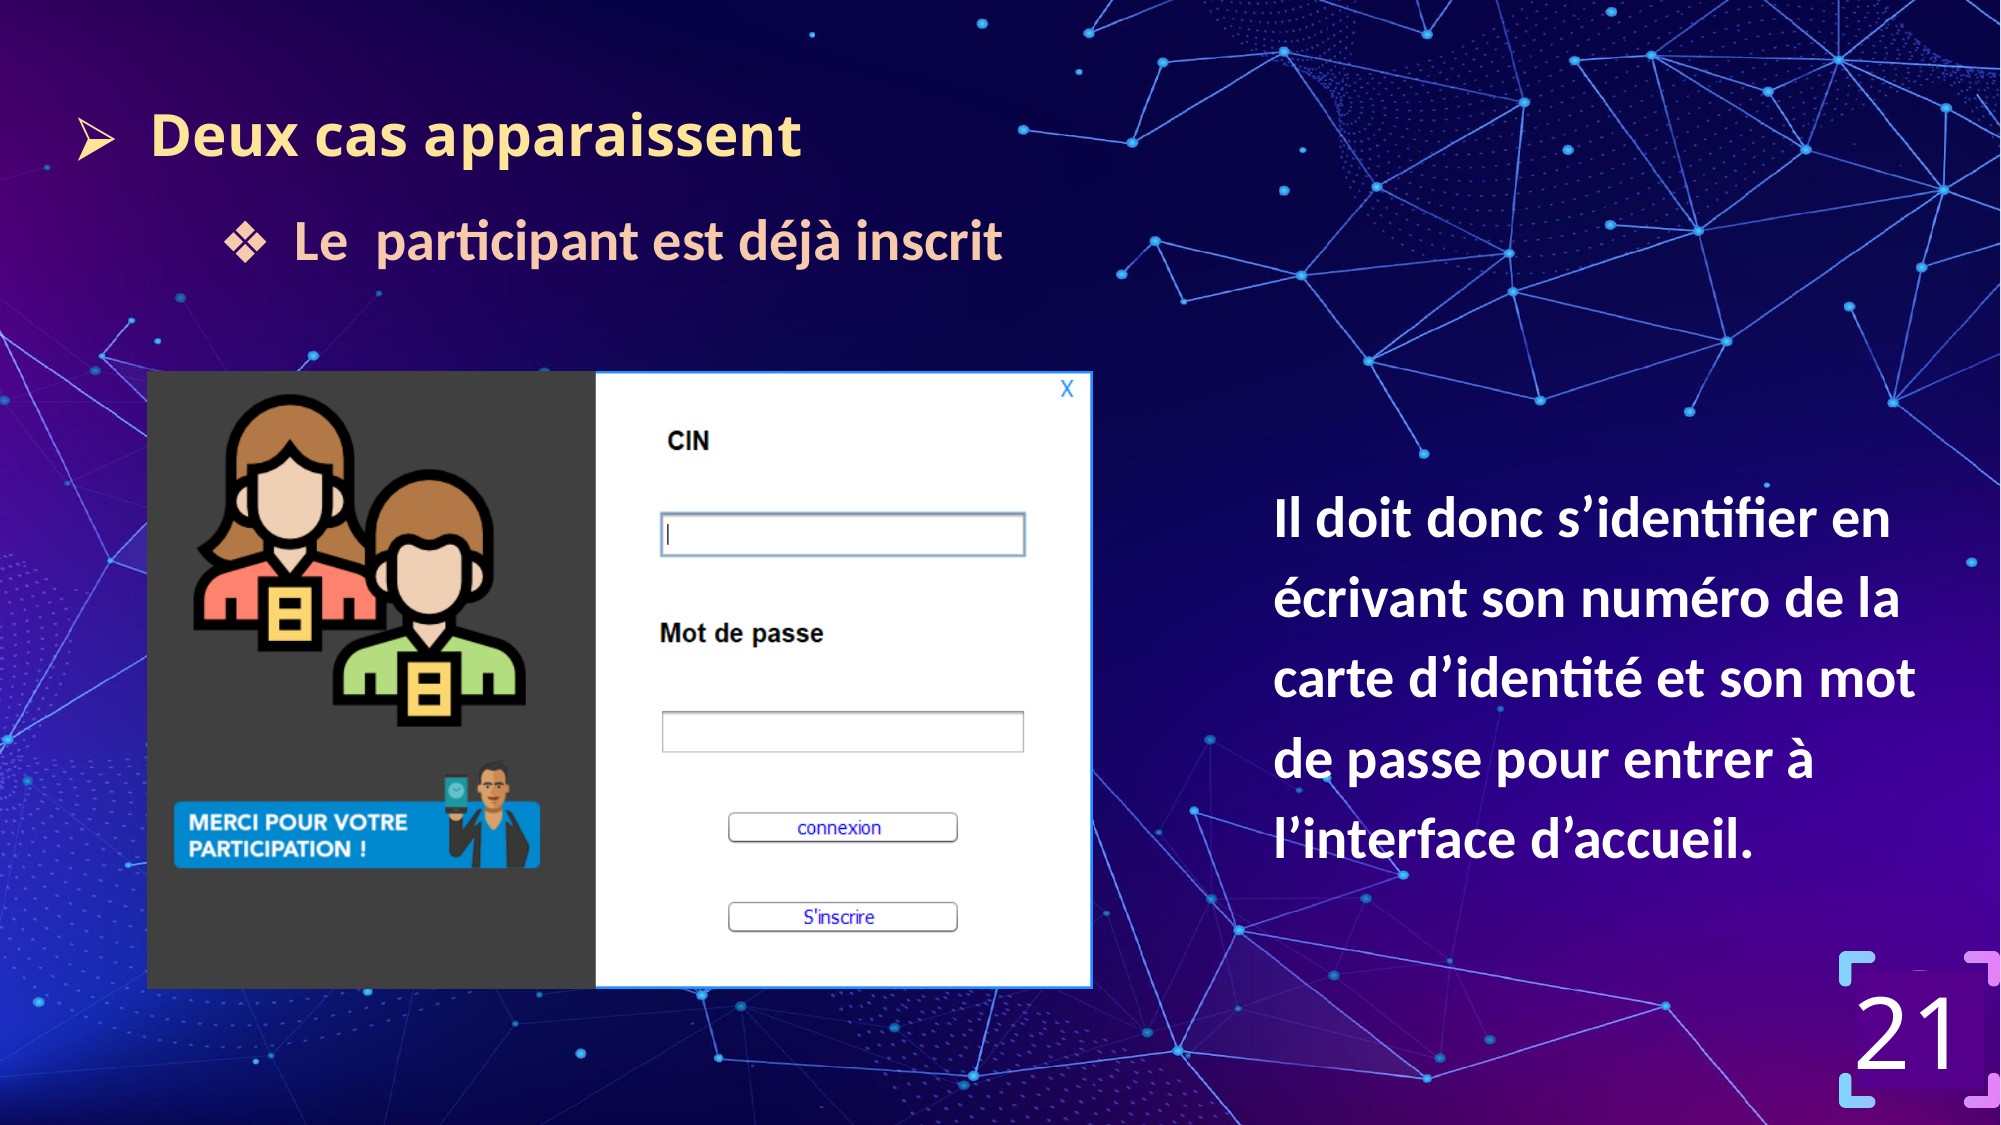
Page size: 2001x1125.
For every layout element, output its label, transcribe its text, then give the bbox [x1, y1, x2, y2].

text_box Il doit donc s’identifier en écrivant son numéro de la carte d’identité et son mot de passe pour entrer à l’interface d’accueil. [1258, 460, 1989, 948]
picture [0, 0, 2001, 1125]
text_box Le participant est déjà inscrit [205, 194, 1093, 280]
text_box Deux cas apparaissent [59, 90, 1324, 176]
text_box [1838, 951, 2000, 1108]
